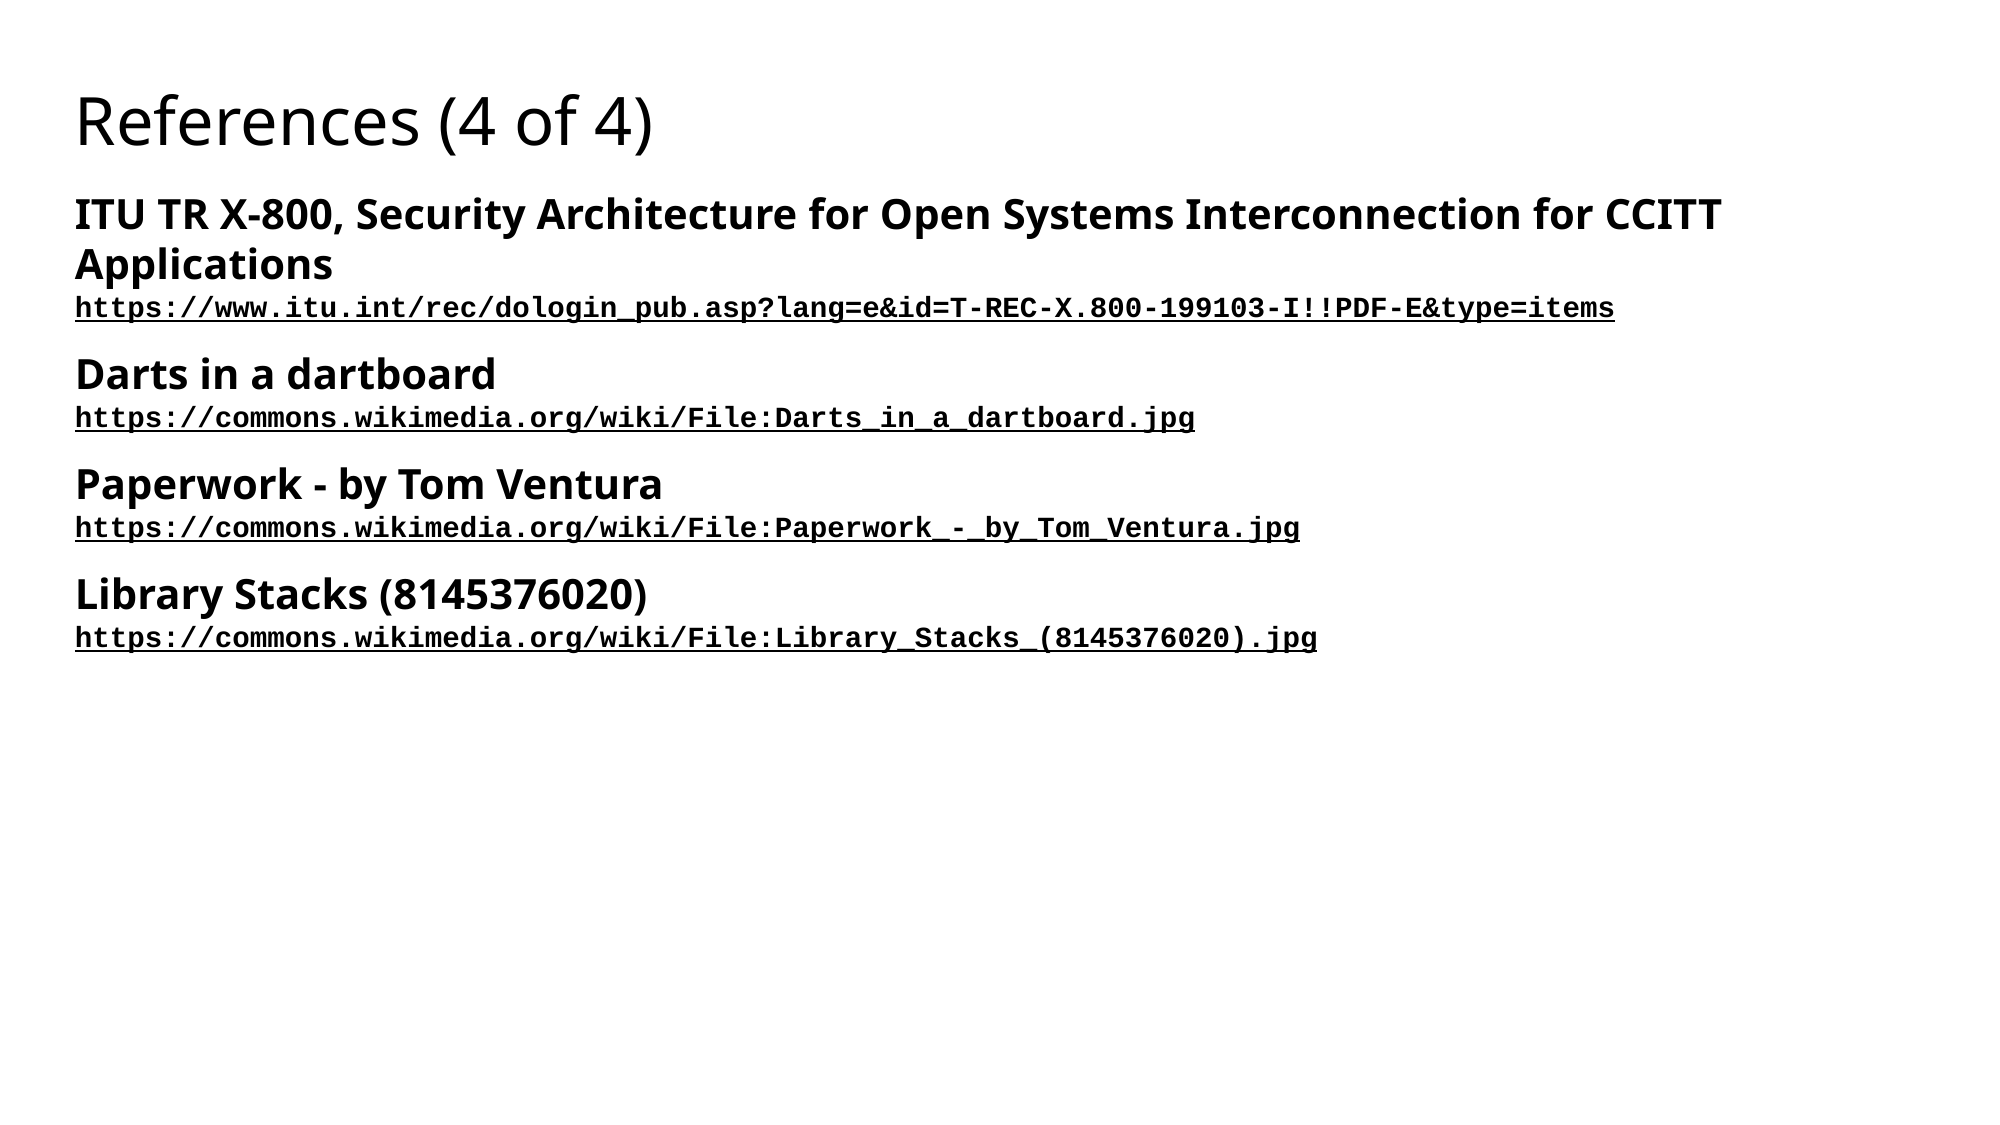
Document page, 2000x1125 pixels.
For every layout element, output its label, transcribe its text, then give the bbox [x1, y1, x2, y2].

text_box ITU TR X-800, Security Architecture for Open Systems Interconnection for CCITT Applications https://www.itu.int/rec/dologin_pub.asp?lang=e&id=T-REC-X.800-199103-I!!PDF-E&type=items Darts in a dartboard https://commons.wikimedia.org/wiki/File:Darts_in_a_dartboard.jpg Paperwork - by Tom Ventura https://commons.wikimedia.org/wiki/File:Paperwork_-_by_Tom_Ventura.jpg Library Stacks (8145376020) https://commons.wikimedia.org/wiki/File:Library_Stacks_(8145376020).jpg [74, 188, 1925, 713]
title References (4 of 4) [74, 75, 1925, 162]
